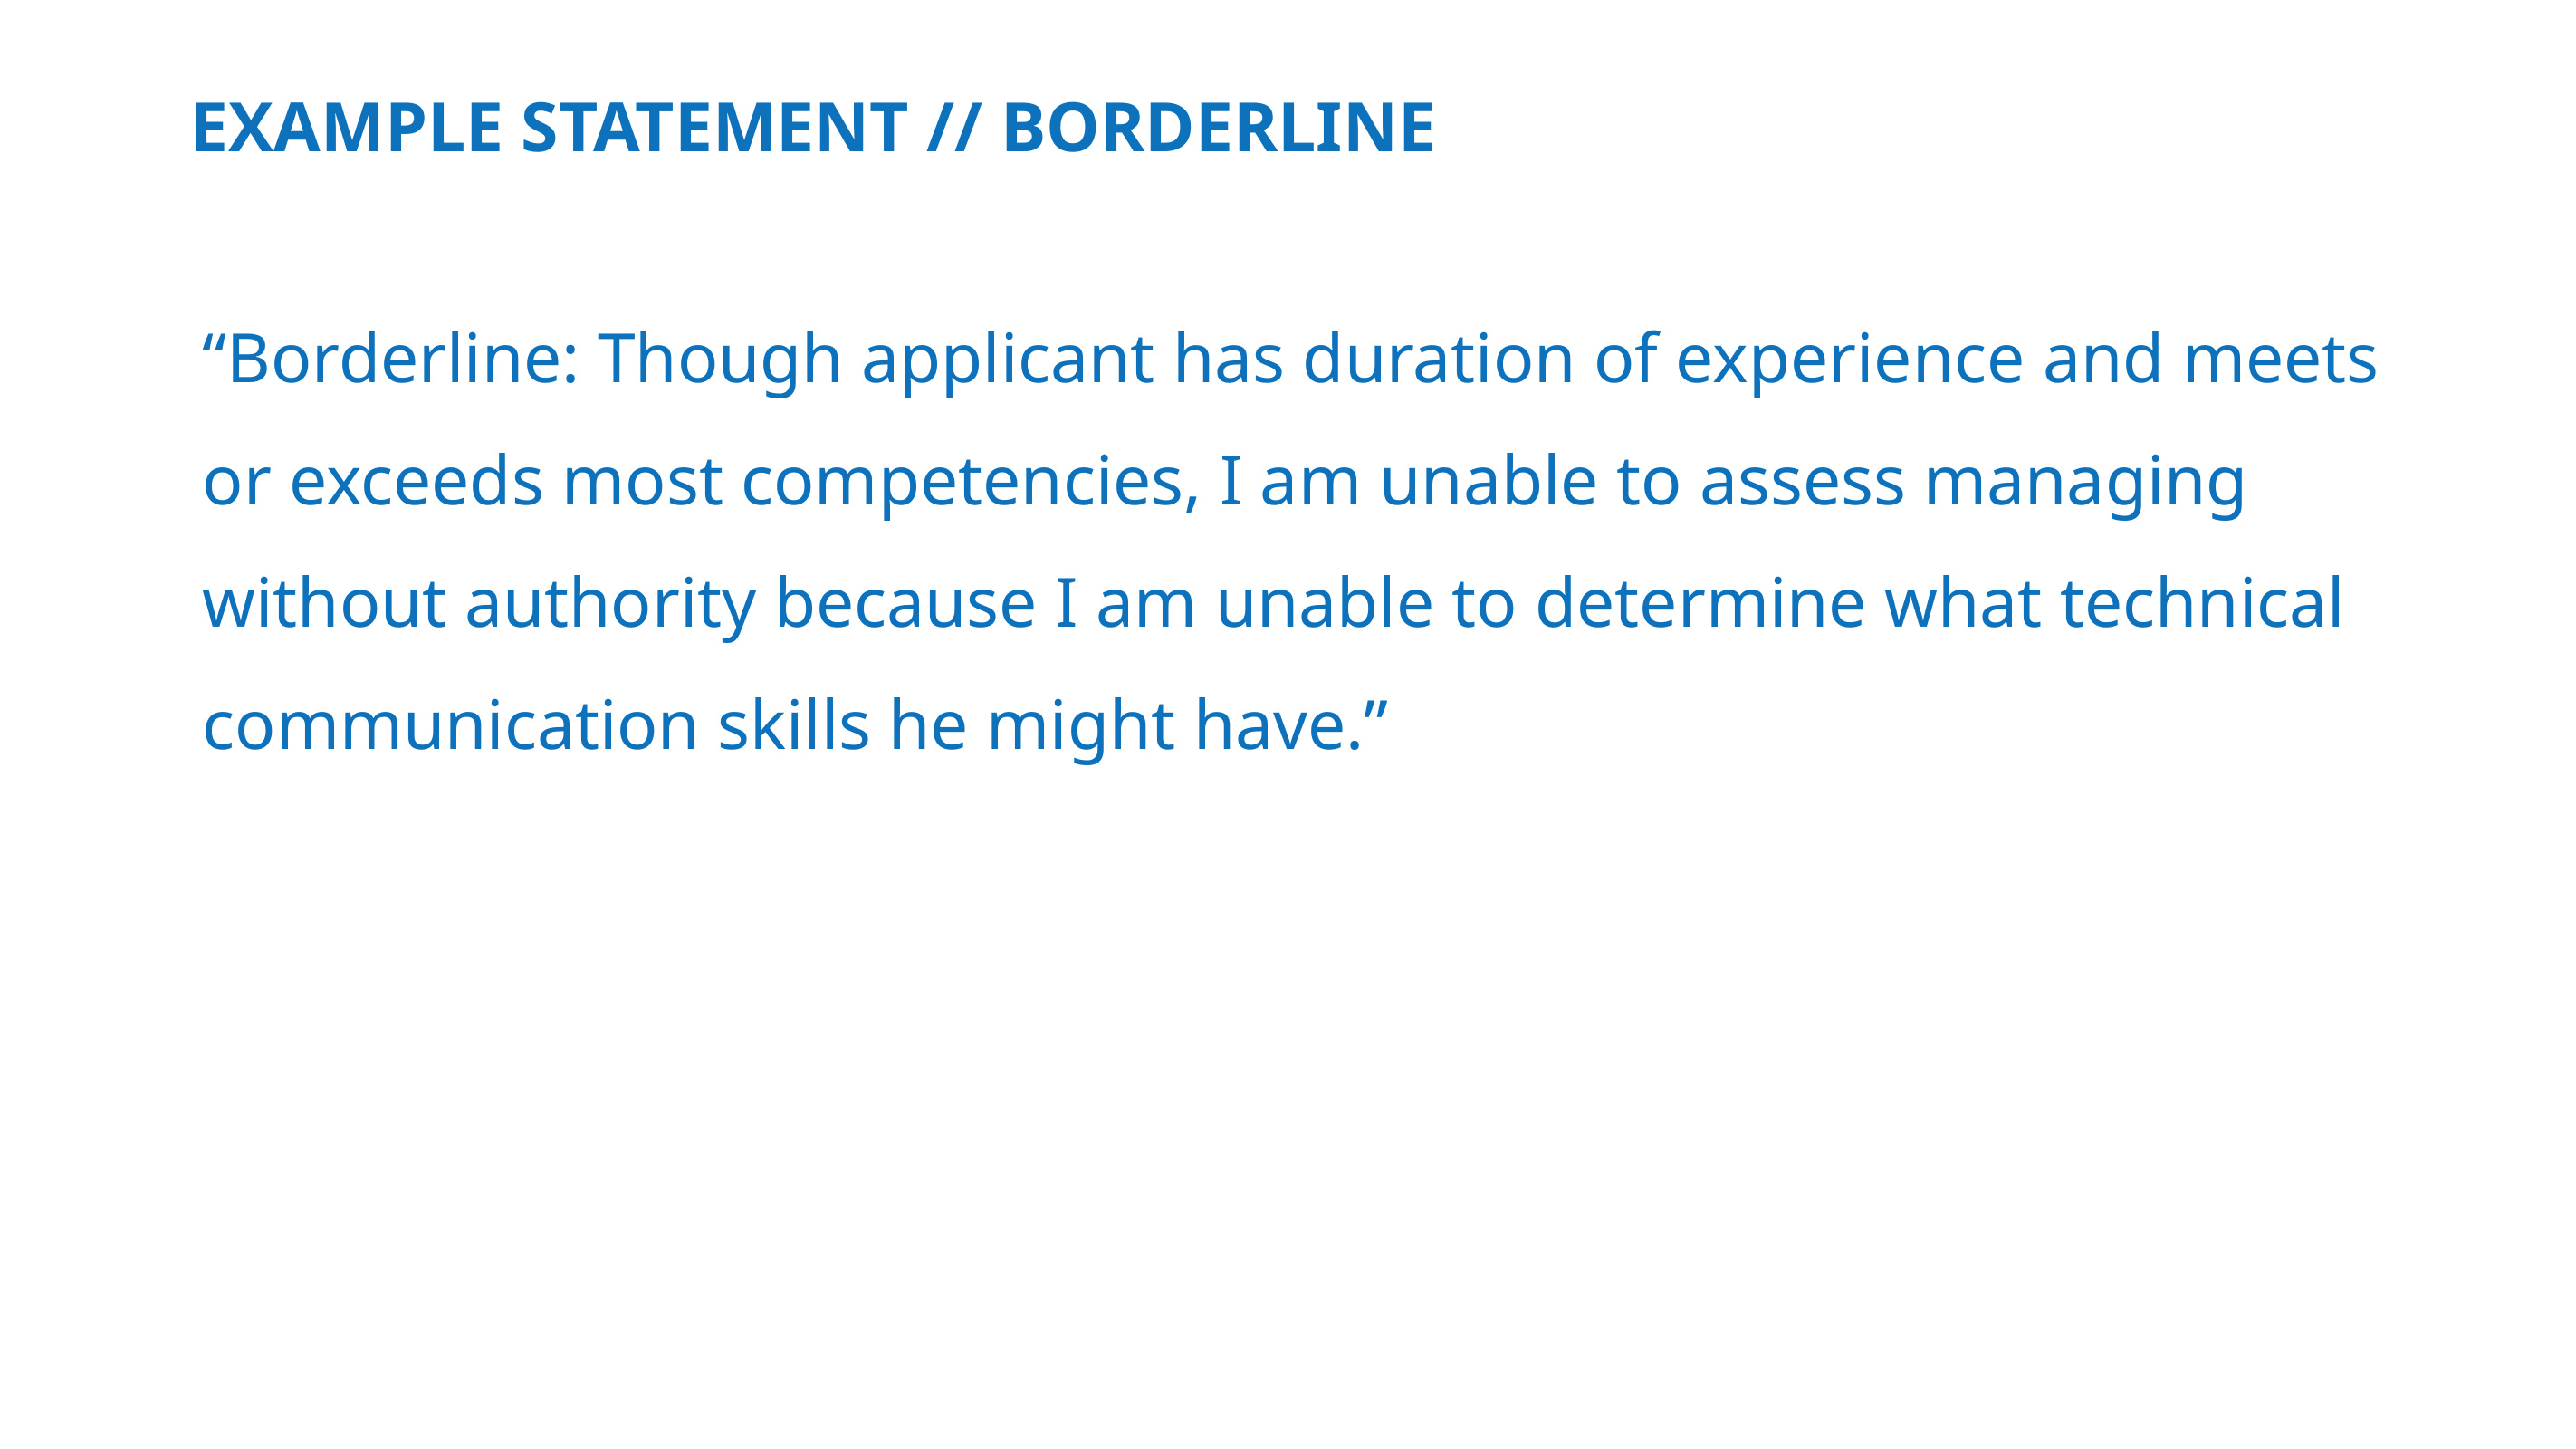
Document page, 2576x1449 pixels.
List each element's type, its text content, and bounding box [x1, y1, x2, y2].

title Example statement // Borderline [177, 77, 2399, 269]
list “Borderline: Though applicant has duration of experience and meets or exceeds most competencies, I am unable to assess managing without authority because I am unable to determine what technical communication skills he might have.” [177, 273, 2399, 1333]
